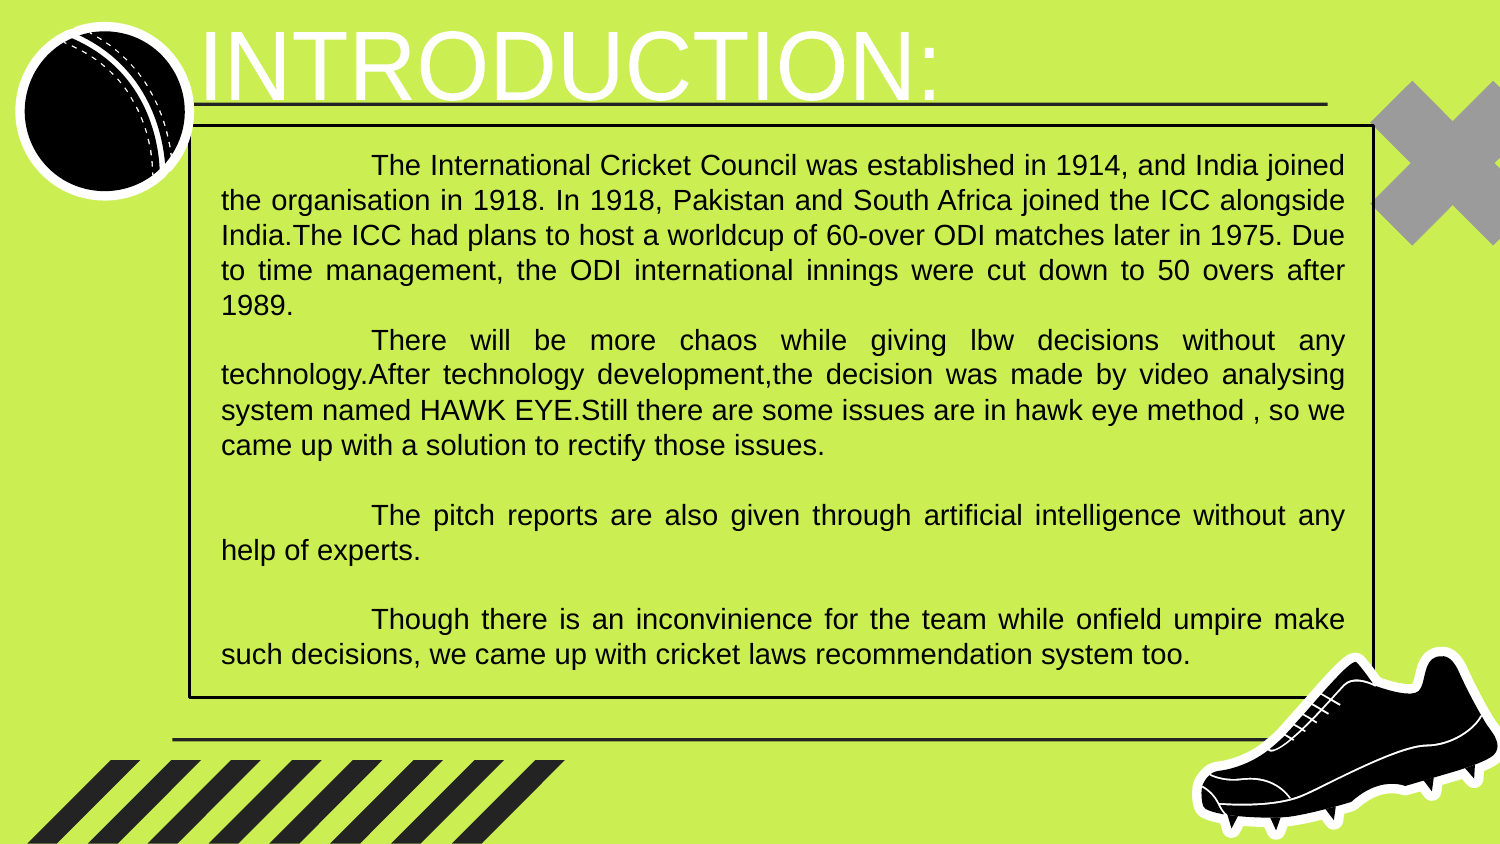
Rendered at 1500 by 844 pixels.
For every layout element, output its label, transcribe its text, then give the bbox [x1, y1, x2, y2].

text_box [189, 200, 1185, 698]
text_box [219, 738, 1185, 782]
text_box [1190, 668, 1494, 815]
text_box The International Cricket Council was established in 1914, and India joined the organisation in 1918. In 1918, Pakistan and South Africa joined the ICC alongside India.The ICC had plans to host a worldcup of 60-over ODI matches later in 1975. Due to time management, the ODI international innings were cut down to 50 overs after 1989. There will be more chaos while giving lbw decisions without any technology.After technology development,the decision was made by video analysing system named HAWK EYE.Still there are some issues are in hawk eye method , so we came up with a solution to rectify those issues. The pitch reports are also given through artificial intelligence without any help of experts. Though there is an inconvinience for the team while onfield umpire make such decisions, we came up with cricket laws recommendation system too. [206, 138, 1362, 678]
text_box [12, 31, 207, 192]
text_box [210, 125, 1374, 667]
text_box [193, 0, 1284, 106]
